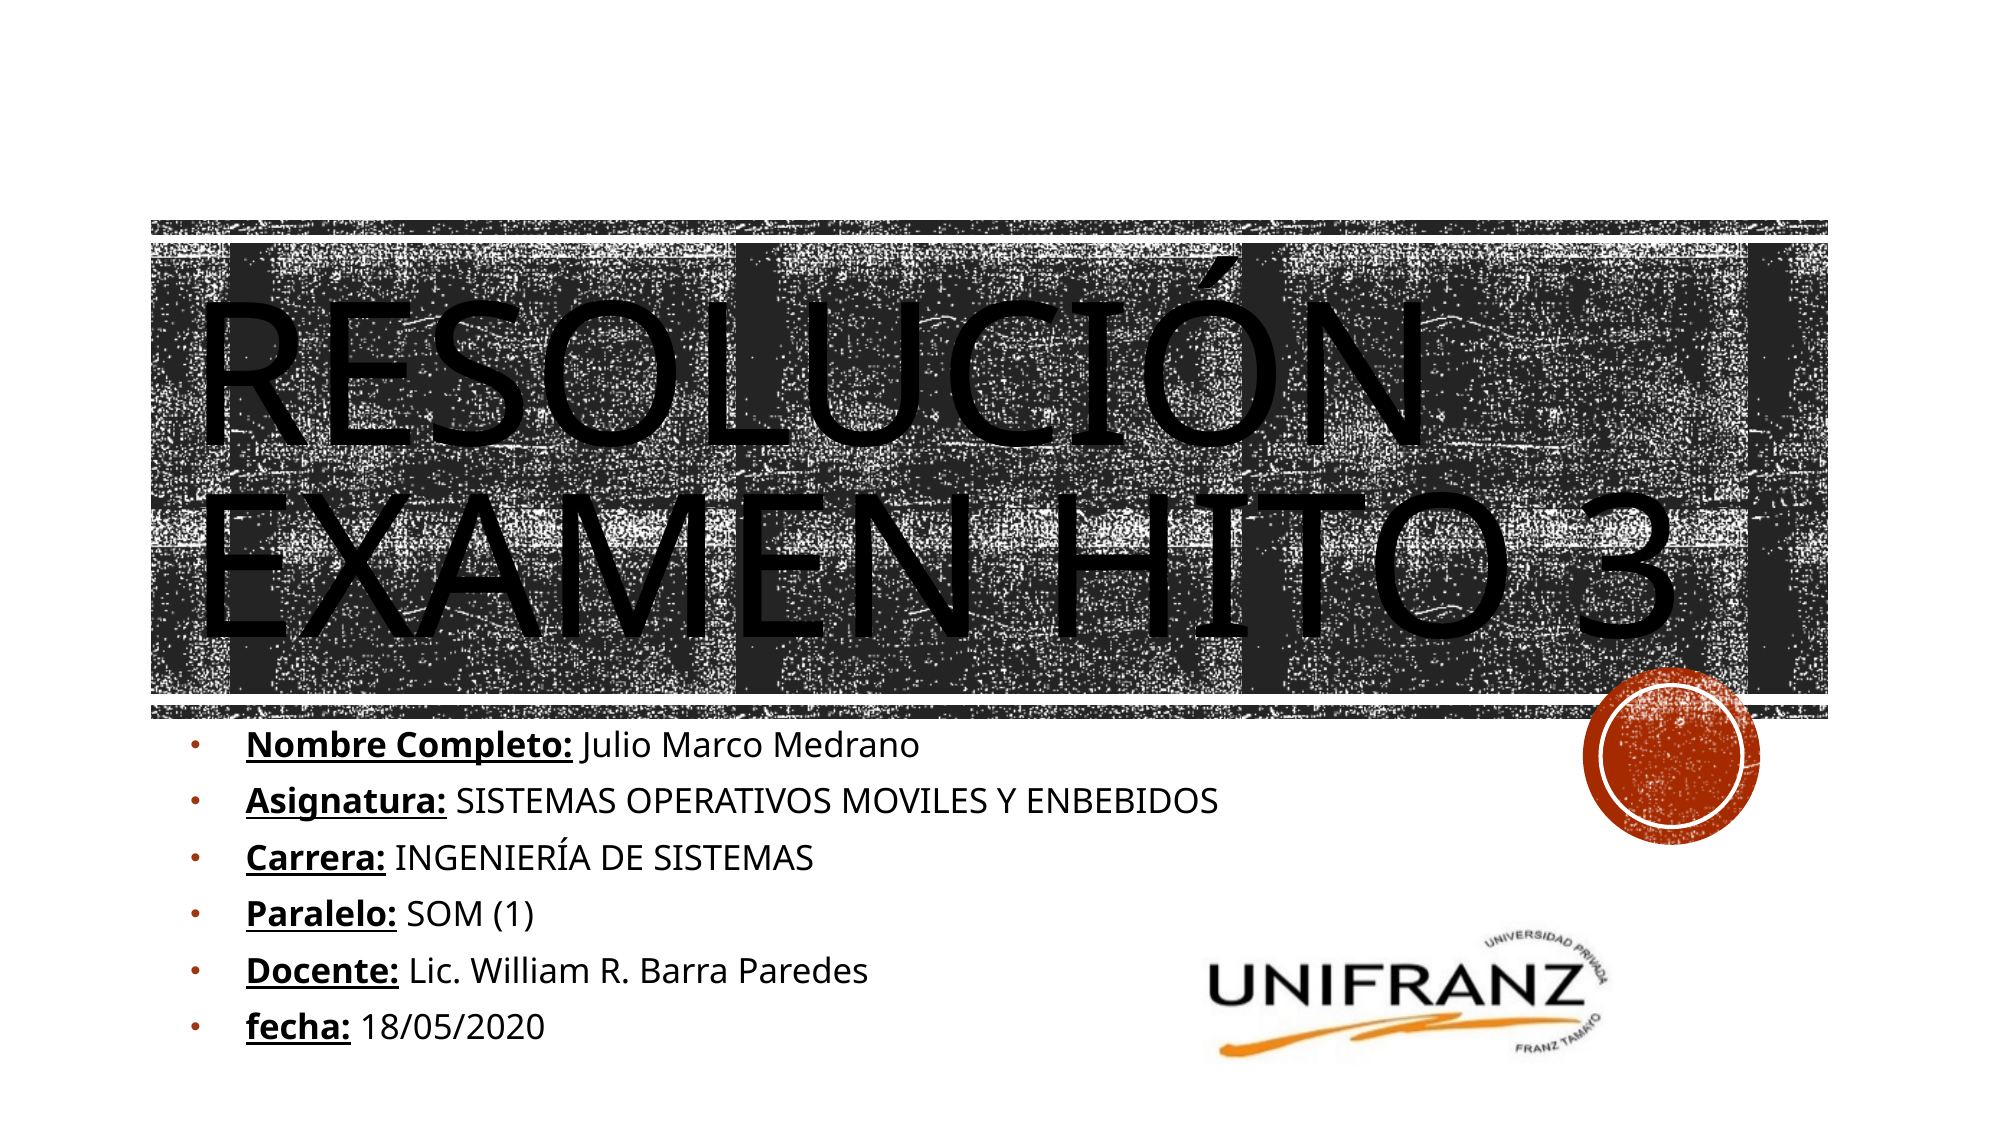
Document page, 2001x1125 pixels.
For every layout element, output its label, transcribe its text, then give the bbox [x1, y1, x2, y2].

subtitle Nombre Completo: Julio Marco Medrano Asignatura: SISTEMAS OPERATIVOS MOVILES Y ENBEBIDOS Carrera: INGENIERÍA DE SISTEMAS Paralelo: SOM (1) Docente: Lic. William R. Barra Paredes fecha: 18/05/2020 [175, 720, 1470, 1056]
picture [1163, 850, 1657, 1125]
title Resolución examen hito 3 [172, 234, 1808, 733]
